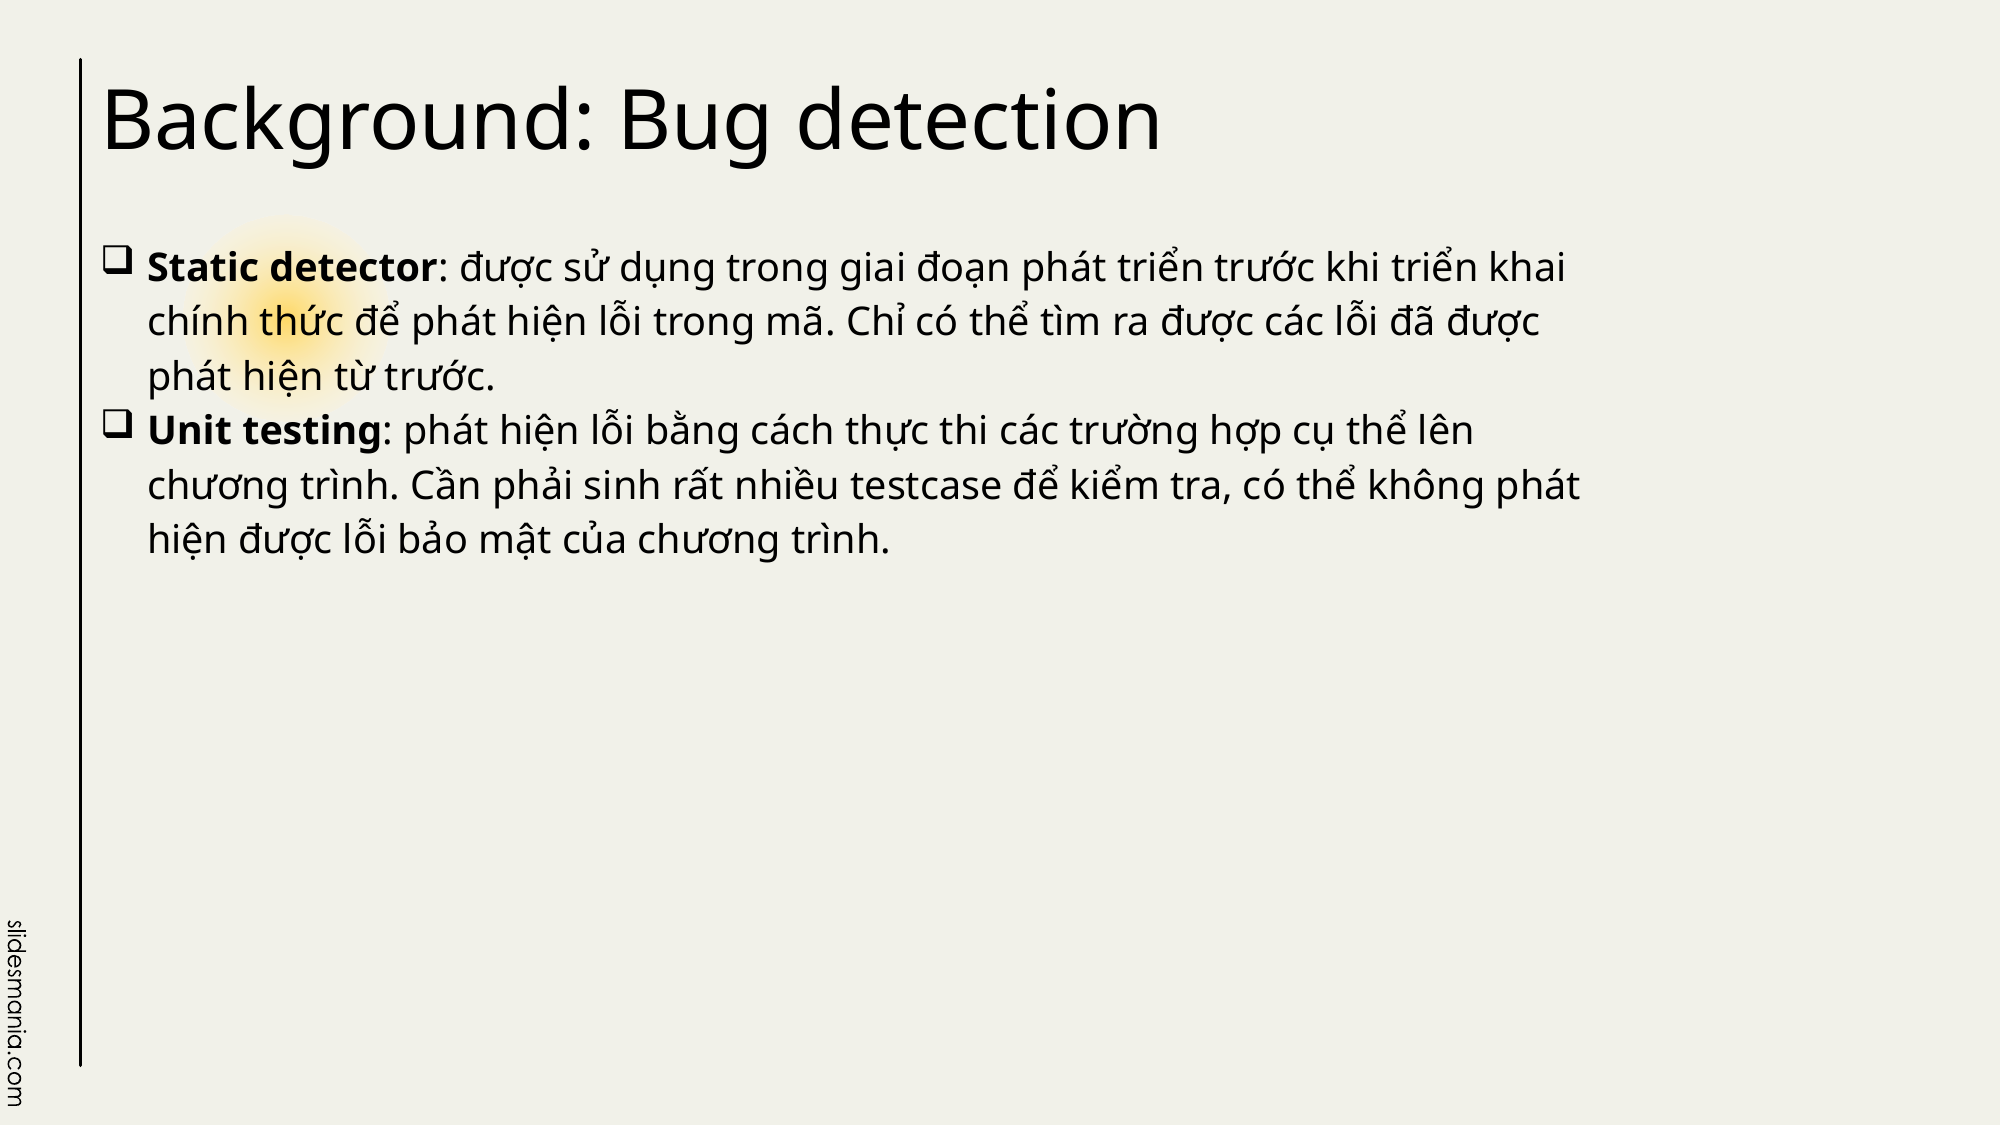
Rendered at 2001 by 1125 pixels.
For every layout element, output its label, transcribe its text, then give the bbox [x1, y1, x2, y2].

list Static detector: được sử dụng trong giai đoạn phát triển trước khi triển khai chính thức để phát hiện lỗi trong mã. Chỉ có thể tìm ra được các lỗi đã được phát hiện từ trước. Unit testing: phát hiện lỗi bằng cách thực thi các trường hợp cụ thể lên chương trình. Cần phải sinh rất nhiều testcase để kiểm tra, có thể không phát hiện được lỗi bảo mật của chương trình. [80, 214, 1629, 779]
title Background: Bug detection [80, 53, 1589, 179]
